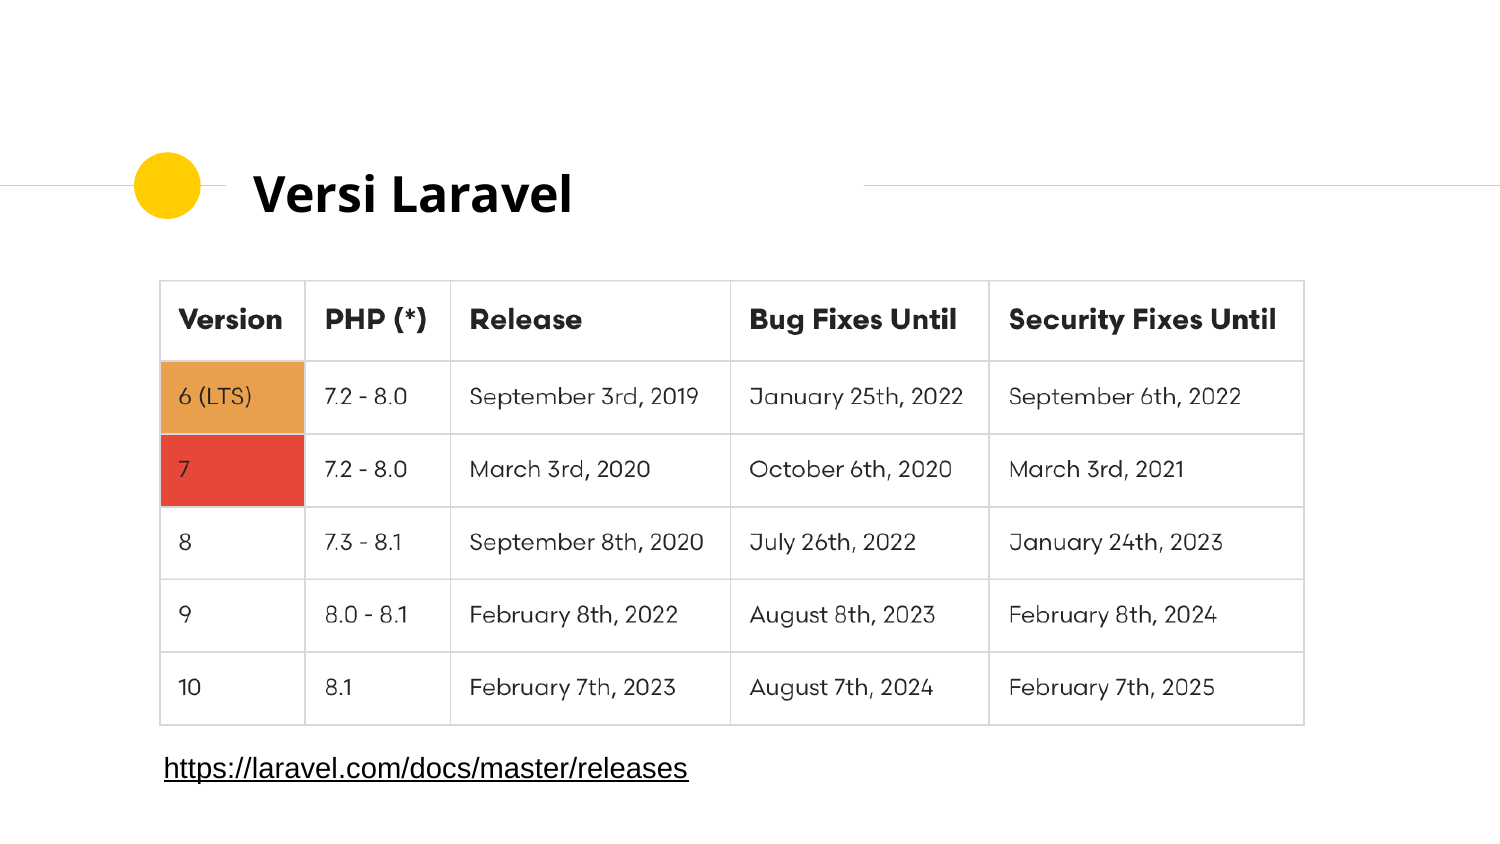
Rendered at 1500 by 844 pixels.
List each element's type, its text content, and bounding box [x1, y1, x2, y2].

text_box https://laravel.com/docs/master/releases [148, 734, 1500, 800]
picture [135, 255, 1327, 746]
title Versi Laravel [238, 147, 1500, 235]
